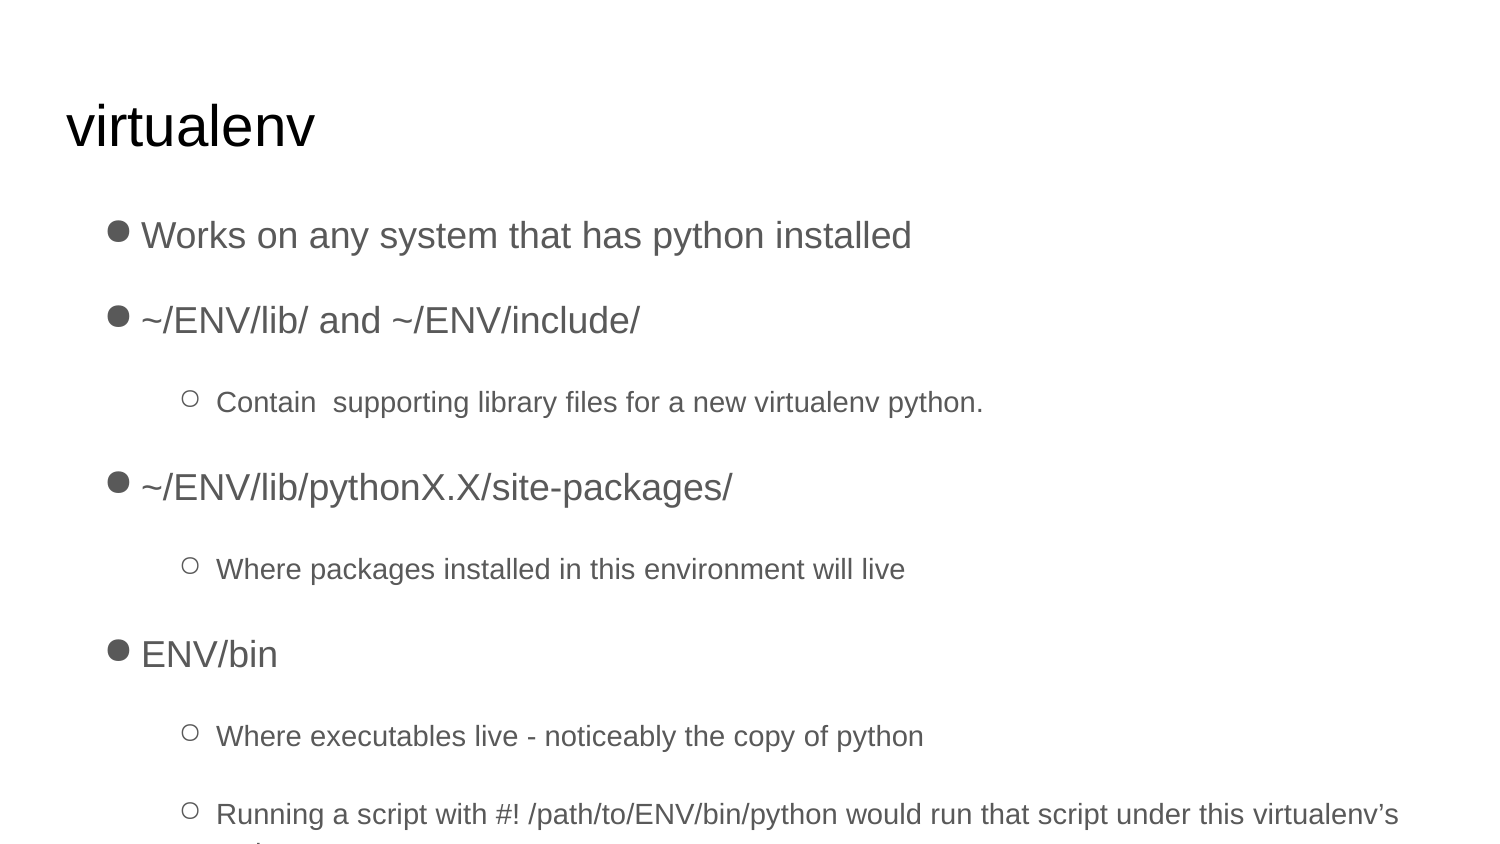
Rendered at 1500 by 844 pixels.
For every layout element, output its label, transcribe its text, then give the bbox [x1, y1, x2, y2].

list Works on any system that has python installed ~/ENV/lib/ and ~/ENV/include/ Contain supporting library files for a new virtualenv python. ~/ENV/lib/pythonX.X/site-packages/ Where packages installed in this environment will live ENV/bin Where executables live - noticeably the copy of python Running a script with #! /path/to/ENV/bin/python would run that script under this virtualenv’s python. Map chosen directory to your PATH variable in your bash_profile [51, 189, 1449, 750]
title virtualenv [51, 72, 1449, 167]
